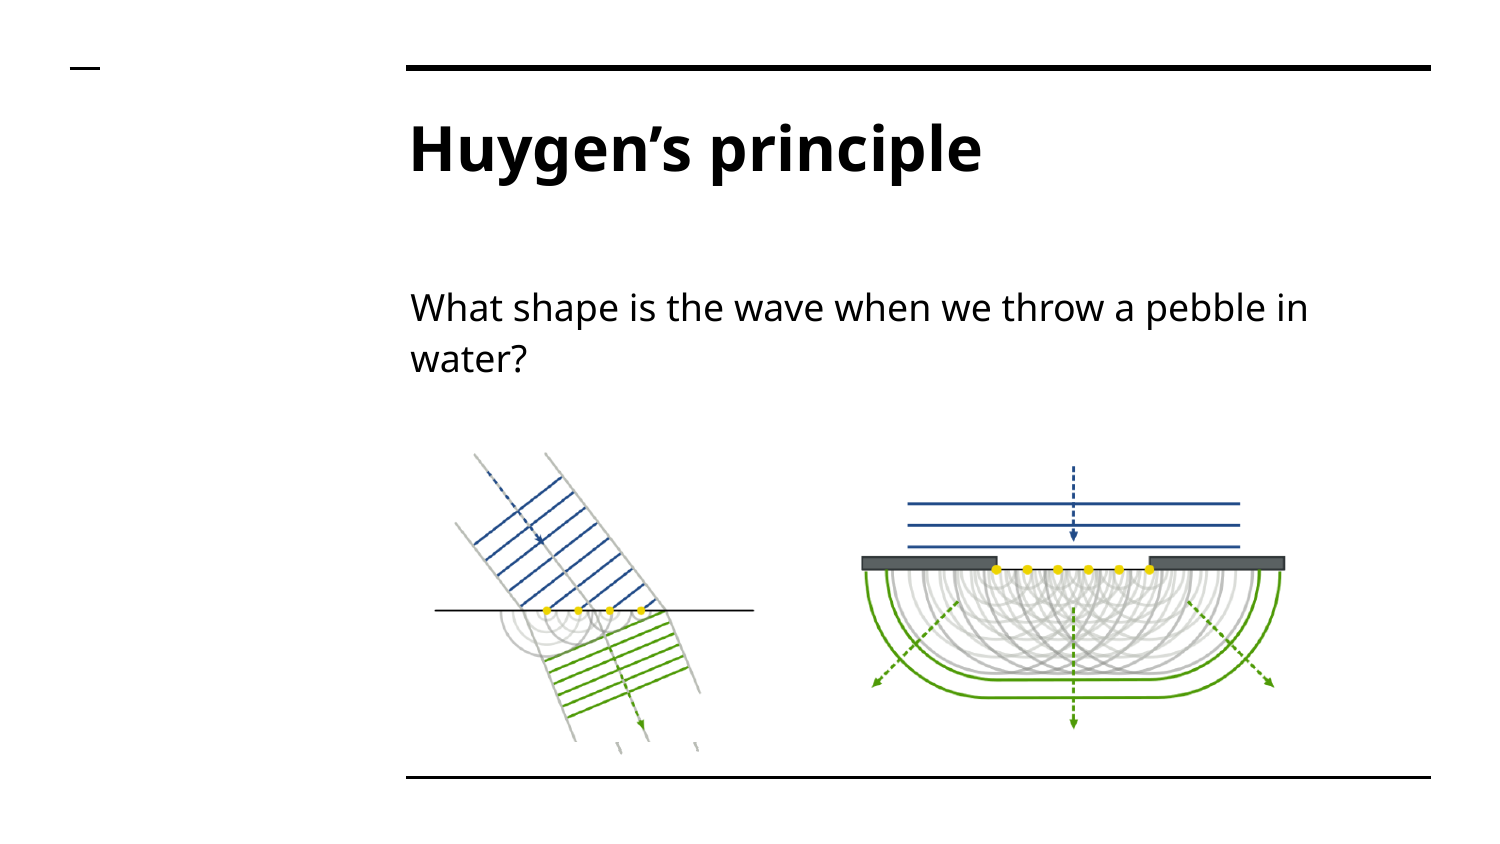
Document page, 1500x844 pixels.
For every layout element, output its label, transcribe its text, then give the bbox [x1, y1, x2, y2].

picture [409, 420, 1321, 771]
list What shape is the wave when we throw a pebble in water? All waves act as point sources; explains refraction/diffraction! [395, 261, 1433, 755]
title Huygen’s principle [393, 94, 1431, 199]
